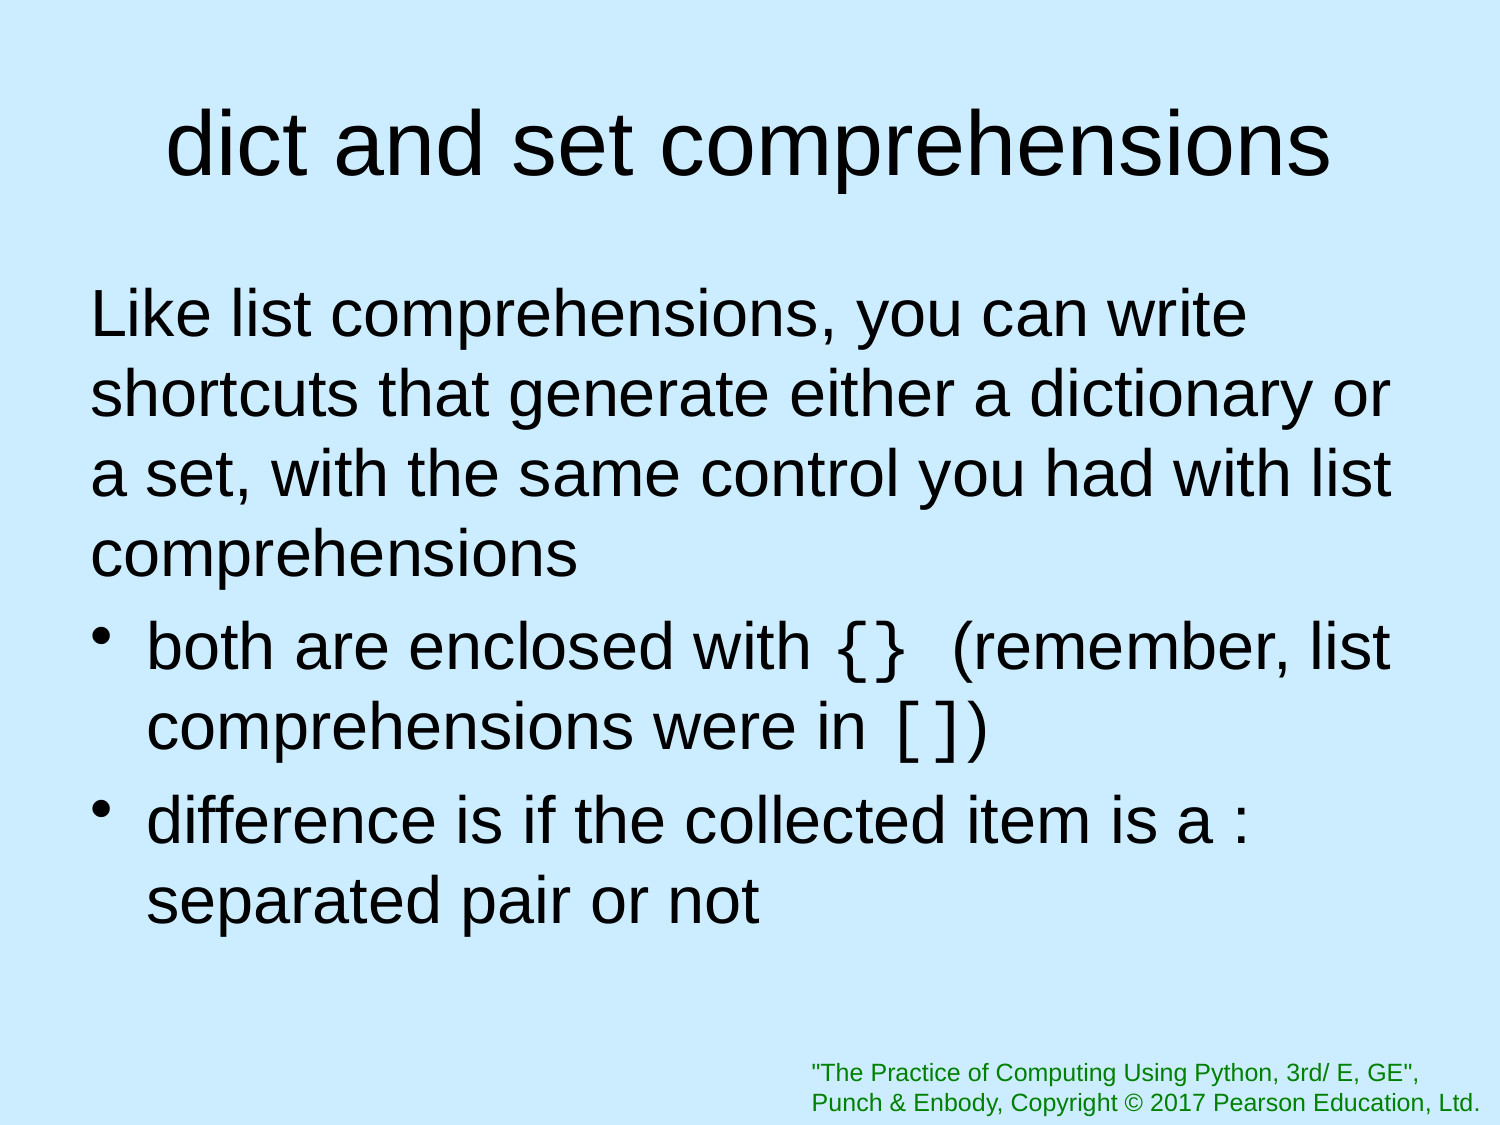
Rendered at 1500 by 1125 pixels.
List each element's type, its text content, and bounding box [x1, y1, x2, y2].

title dict and set comprehensions [75, 45, 1425, 233]
list Like list comprehensions, you can write shortcuts that generate either a dictionary or a set, with the same control you had with list comprehensions both are enclosed with {} (remember, list comprehensions were in []) difference is if the collected item is a : separated pair or not [75, 262, 1425, 1005]
